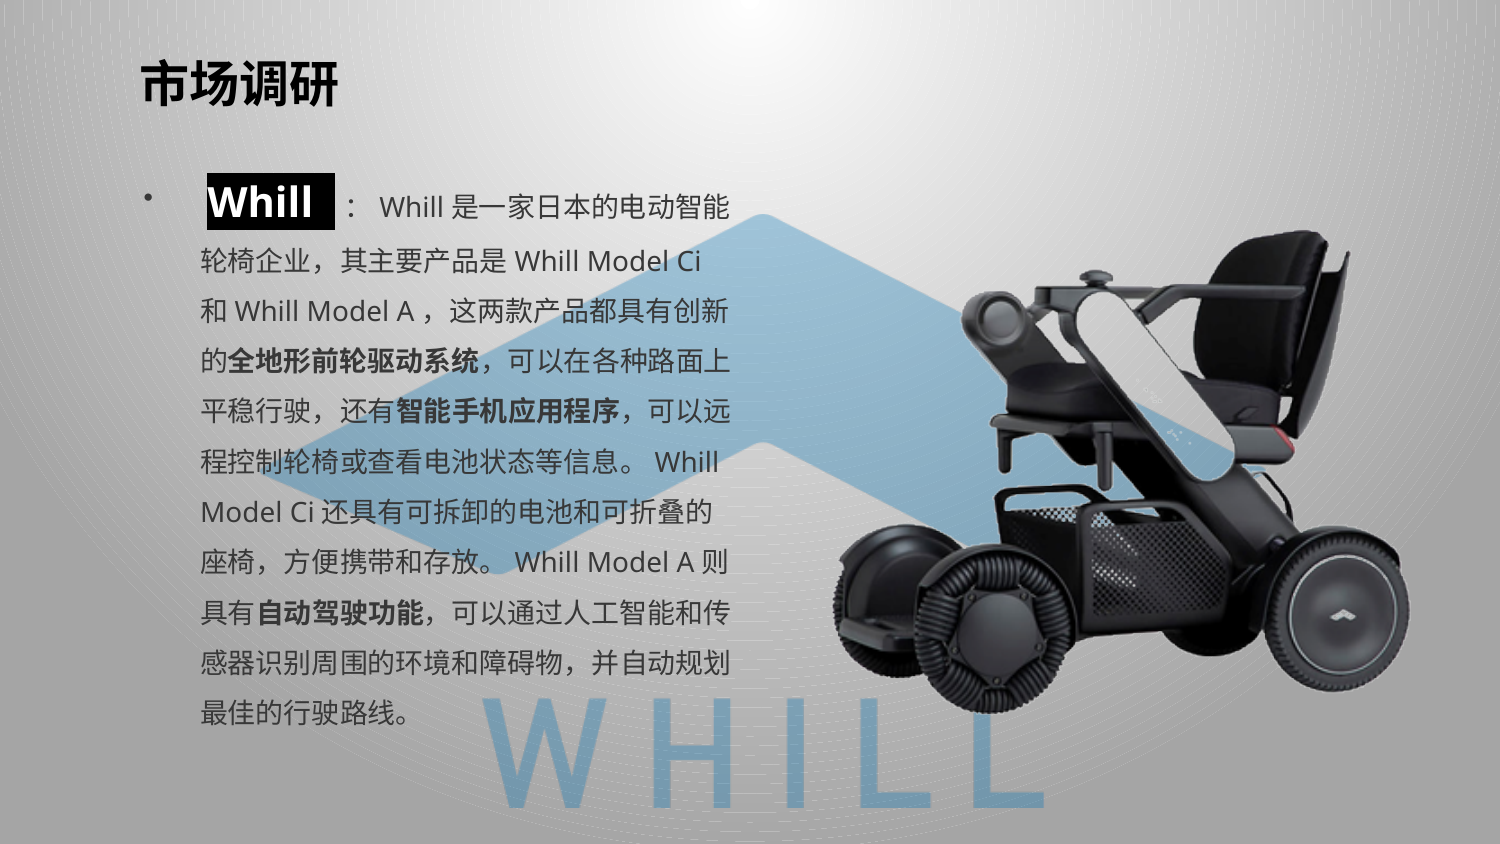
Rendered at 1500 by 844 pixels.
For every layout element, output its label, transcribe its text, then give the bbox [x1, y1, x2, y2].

text_box 市场调研 [125, 37, 1406, 129]
text_box Whill ：Whill是一家日本的电动智能轮椅企业，其主要产品是Whill Model Ci和Whill Model A，这两款产品都具有创新的全地形前轮驱动系统，可以在各种路面上平稳行驶，还有智能手机应用程序，可以远程控制轮椅或查看电池状态等信息。Whill Model Ci还具有可拆卸的电池和可折叠的座椅，方便携带和存放。Whill Model A则具有自动驾驶功能，可以通过人工智能和传感器识别周围的环境和障碍物，并自动规划最佳的行驶路线。 [128, 143, 750, 761]
picture [260, 185, 1500, 808]
